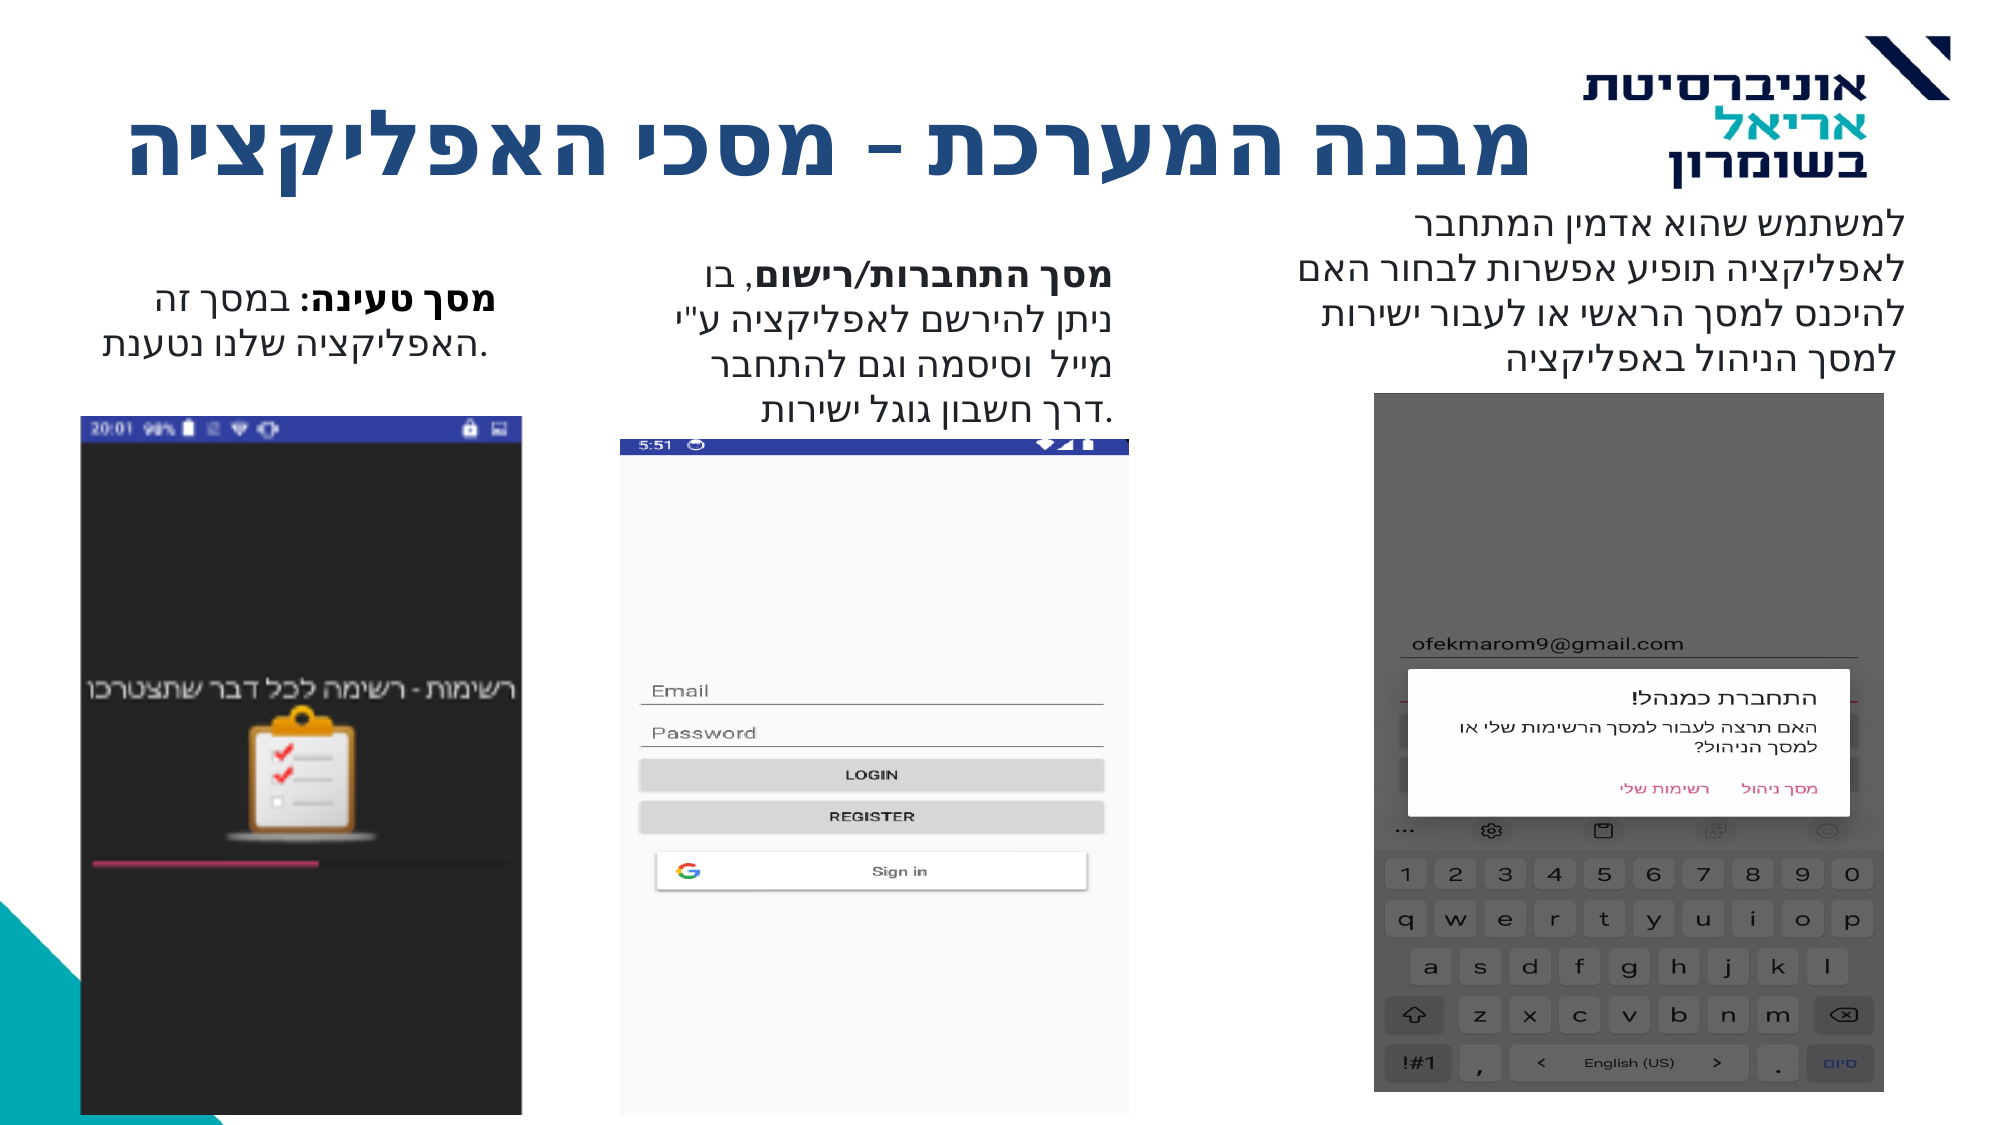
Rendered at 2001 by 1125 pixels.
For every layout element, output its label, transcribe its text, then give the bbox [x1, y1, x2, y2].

picture [0, 0, 2001, 1125]
title מבנה המערכת – מסכי האפליקציה [99, 45, 1561, 233]
text_box למשתמש שהוא אדמין המתחבר לאפליקציה תופיע אפשרות לבחור האם להיכנס למסך הראשי או לעבור ישירות למסך הניהול באפליקציה [1214, 190, 1923, 386]
text_box מסך התחברות/רישום, בו ניתן להירשם לאפליקציה ע"י מייל וסיסמה וגם להתחבר דרך חשבון גוגל ישירות. [641, 242, 1129, 438]
text_box מסך טעינה: במסך זה האפליקציה שלנו נטענת. [0, 266, 513, 372]
